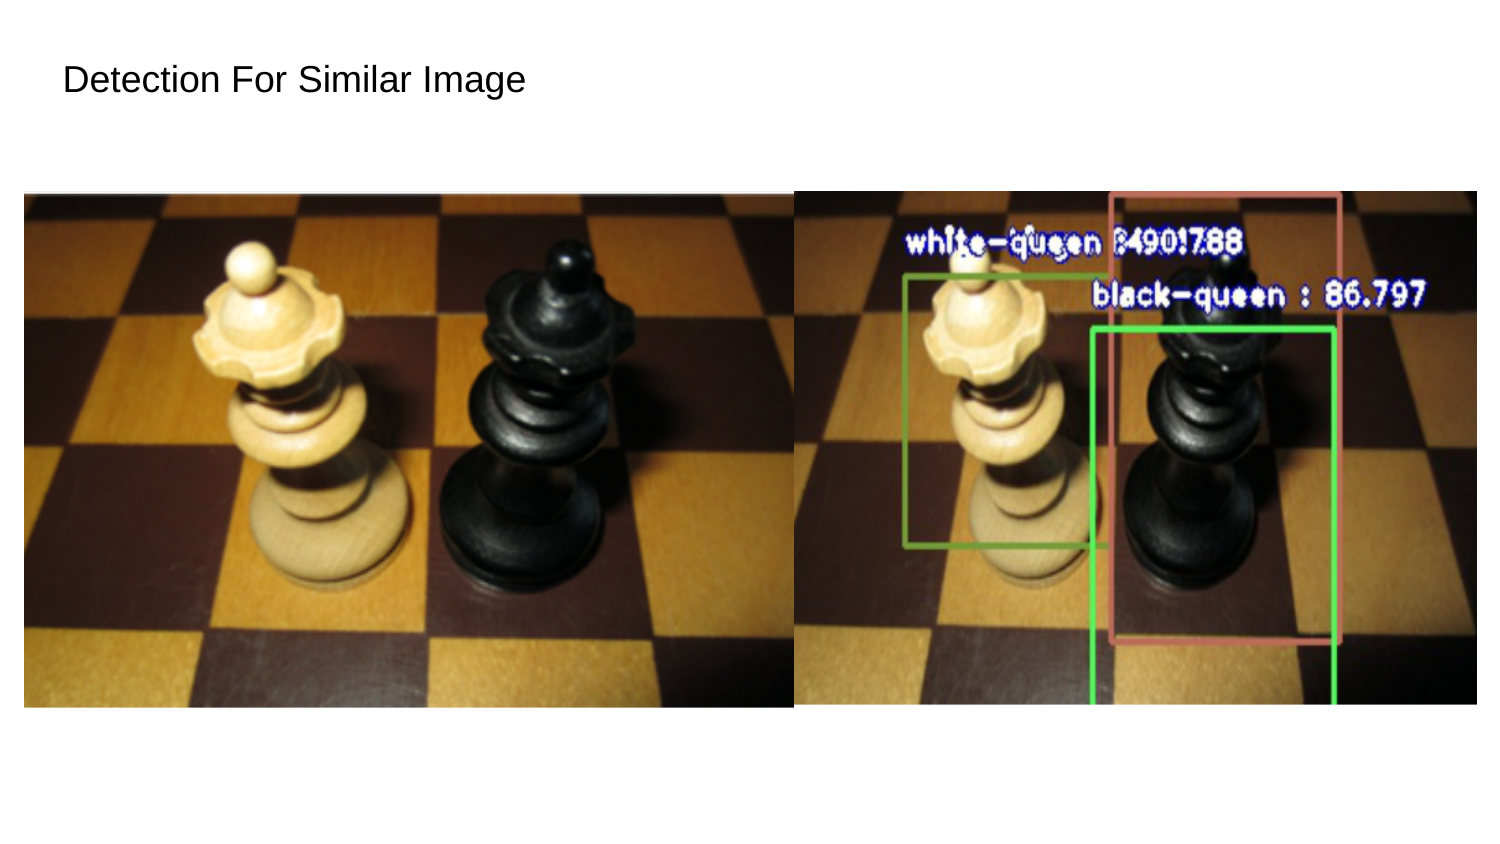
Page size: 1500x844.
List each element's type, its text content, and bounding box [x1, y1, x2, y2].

text_box Detection For Similar Image [47, 40, 824, 116]
picture [24, 191, 1477, 712]
